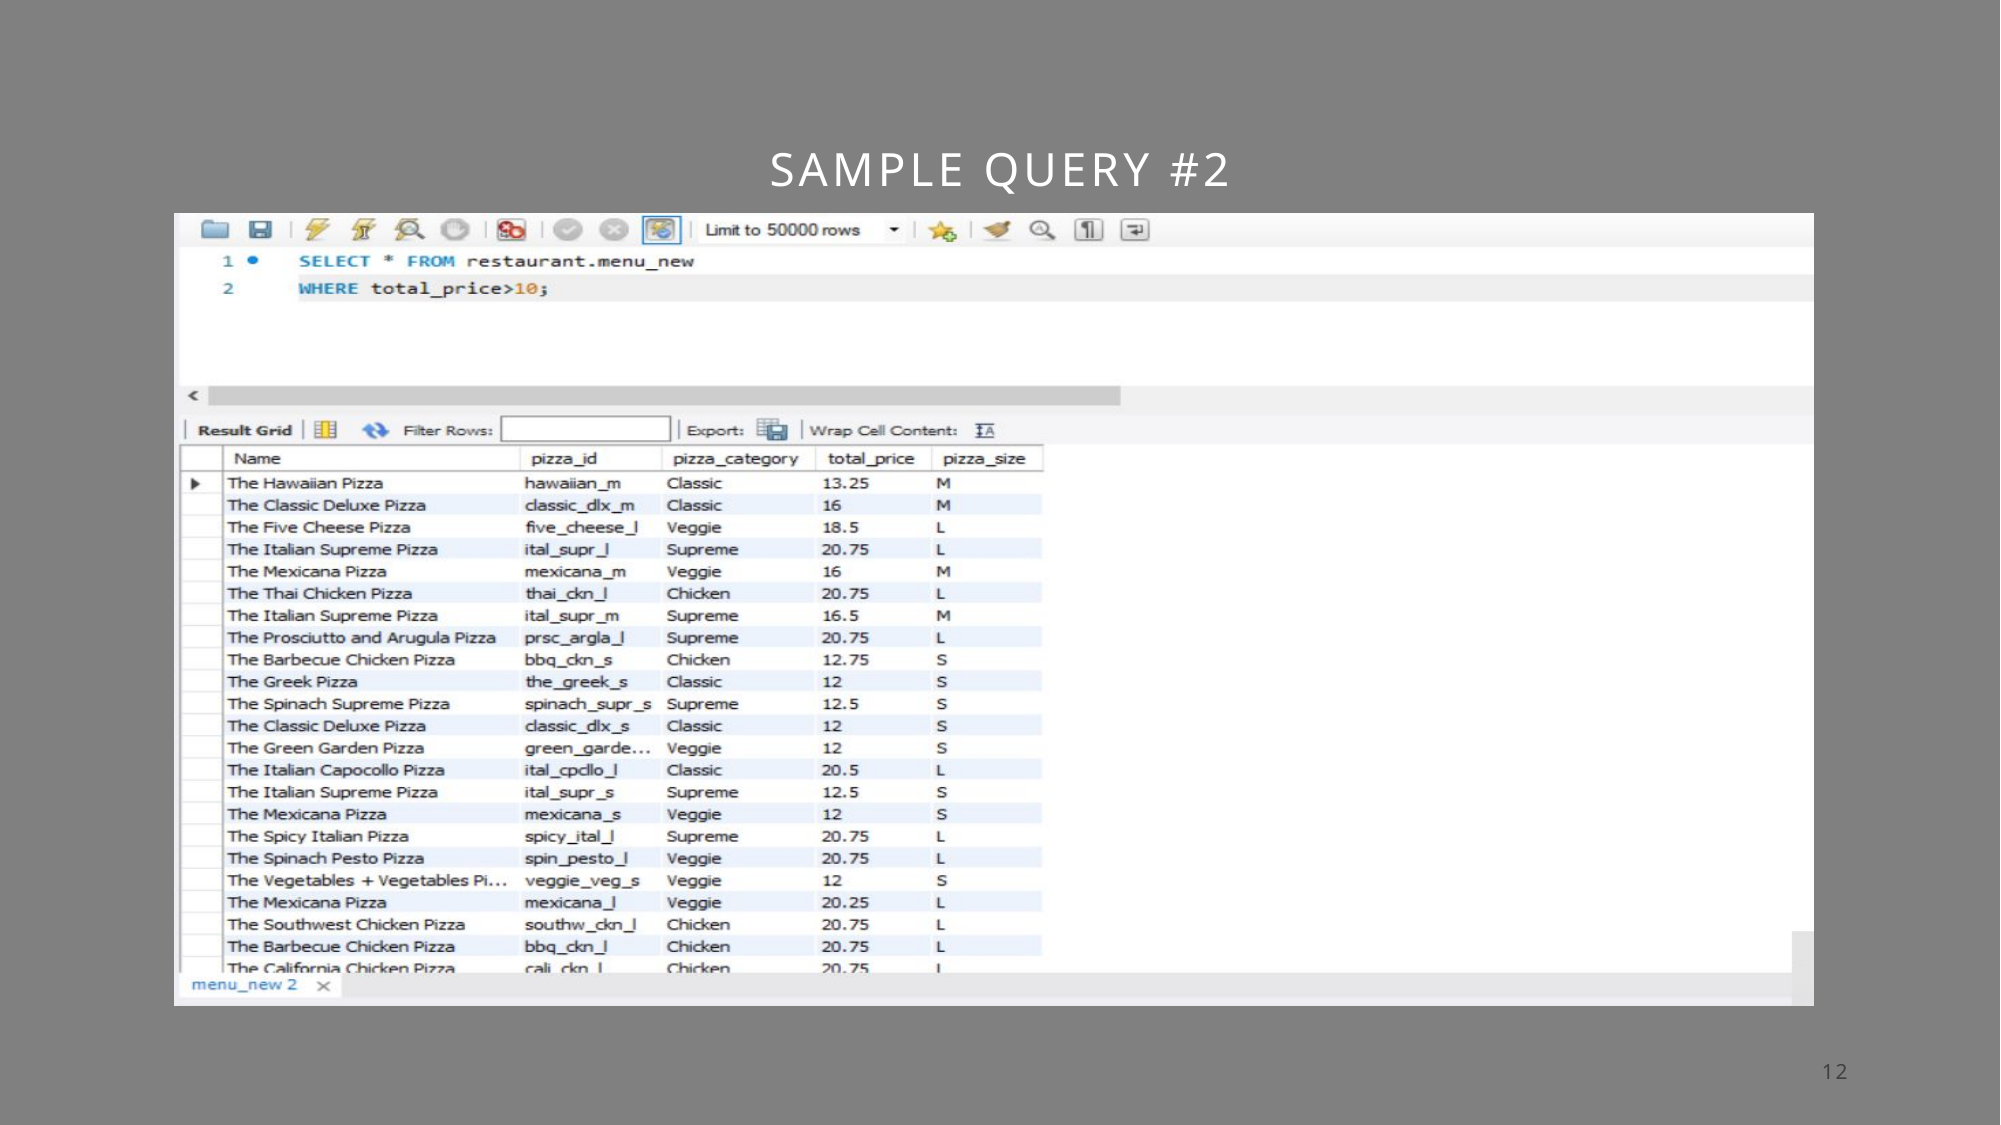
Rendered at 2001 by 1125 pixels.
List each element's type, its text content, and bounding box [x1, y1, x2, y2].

title Sample query #2 [137, 119, 1863, 225]
slide_number 12 [1412, 1042, 1863, 1103]
picture [174, 213, 1814, 1006]
